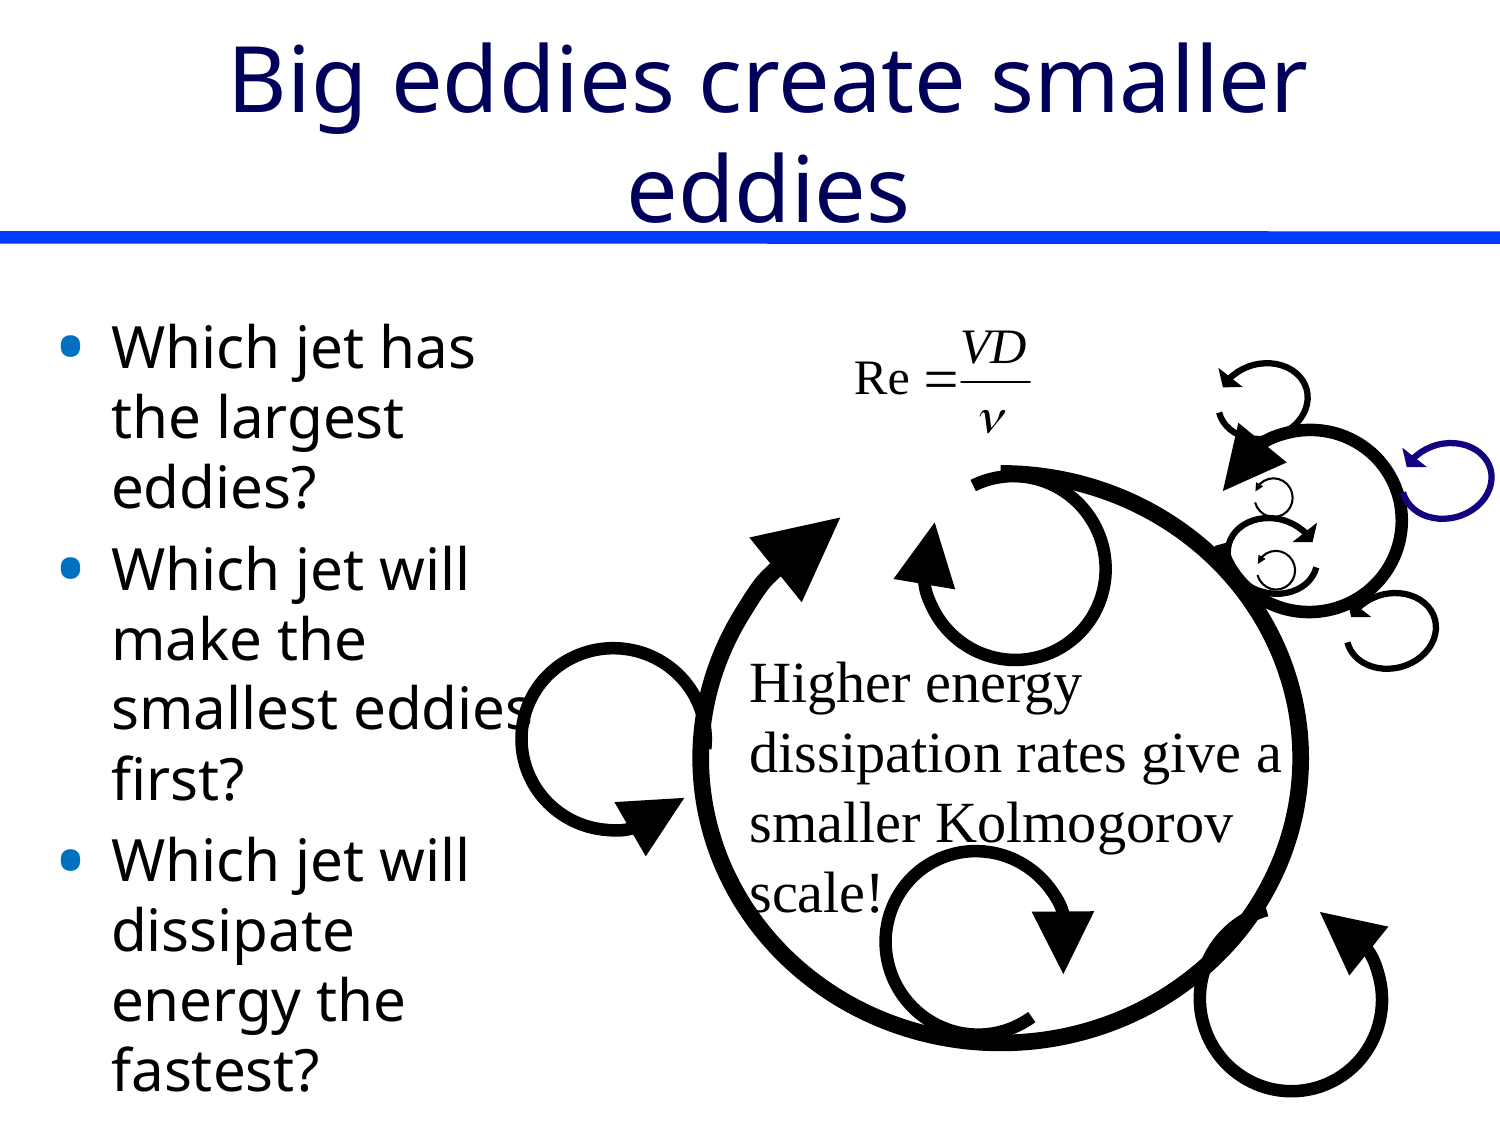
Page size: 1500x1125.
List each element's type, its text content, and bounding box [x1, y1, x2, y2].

list Which jet has the largest eddies? Which jet will make the smallest eddies first? Which jet will dissipate energy the fastest? [39, 302, 550, 1006]
text_box [1227, 517, 1317, 594]
text_box [700, 517, 920, 889]
text_box [1199, 911, 1383, 1092]
text_box [1402, 442, 1492, 519]
text_box [917, 475, 1106, 636]
text_box [1347, 592, 1437, 669]
text_box [1219, 363, 1308, 440]
text_box [521, 648, 706, 831]
text_box [765, 935, 1224, 1044]
text_box [1000, 473, 1272, 636]
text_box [850, 319, 1035, 441]
text_box [885, 935, 1078, 1035]
text_box [1255, 478, 1293, 518]
text_box [1257, 550, 1296, 590]
text_box Higher energy dissipation rates give a smaller Kolmogorov scale! [734, 636, 1317, 935]
text_box [1220, 429, 1402, 613]
title Big eddies create smaller eddies [75, 37, 1463, 225]
